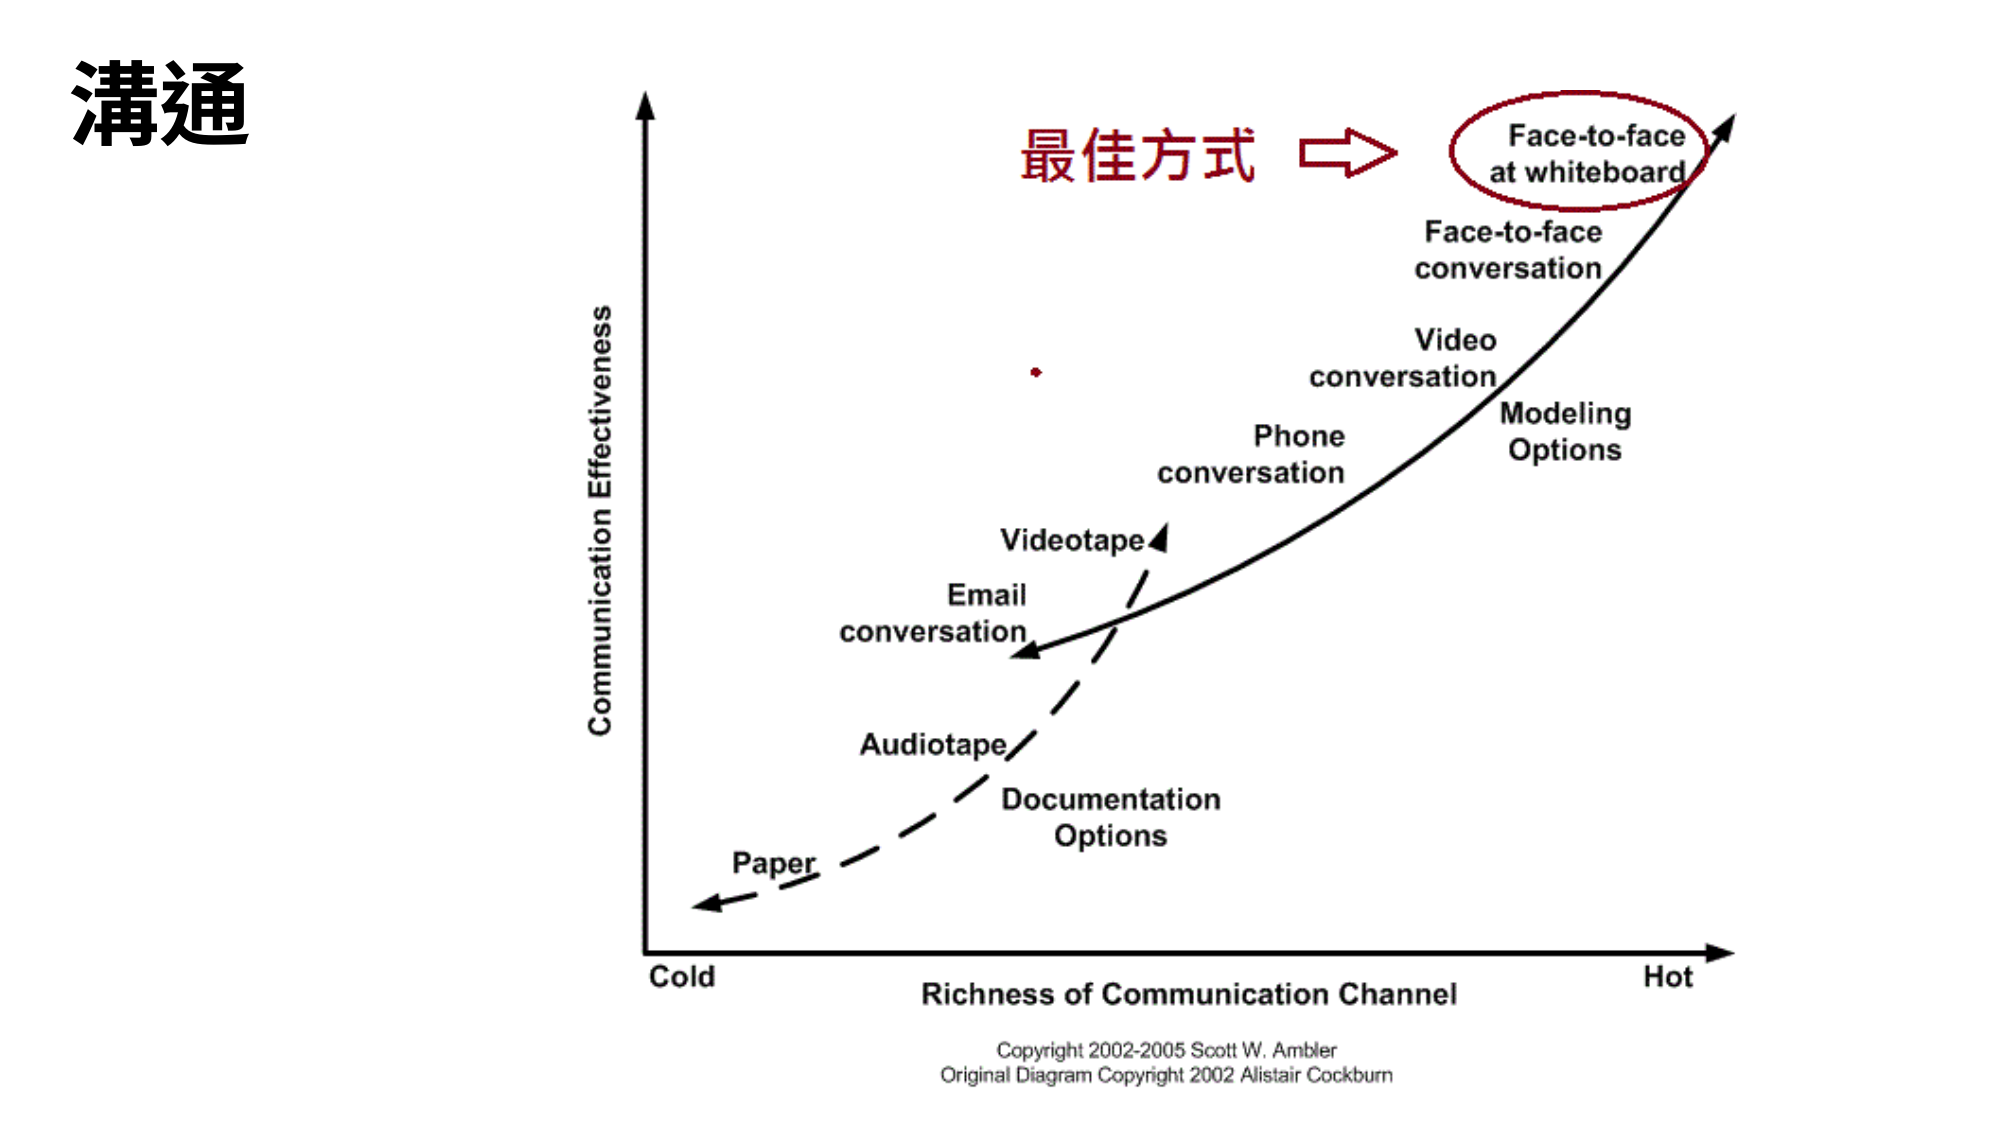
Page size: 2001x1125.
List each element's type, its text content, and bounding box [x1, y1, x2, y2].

picture [579, 90, 1737, 1089]
title 溝通 [53, 0, 305, 218]
